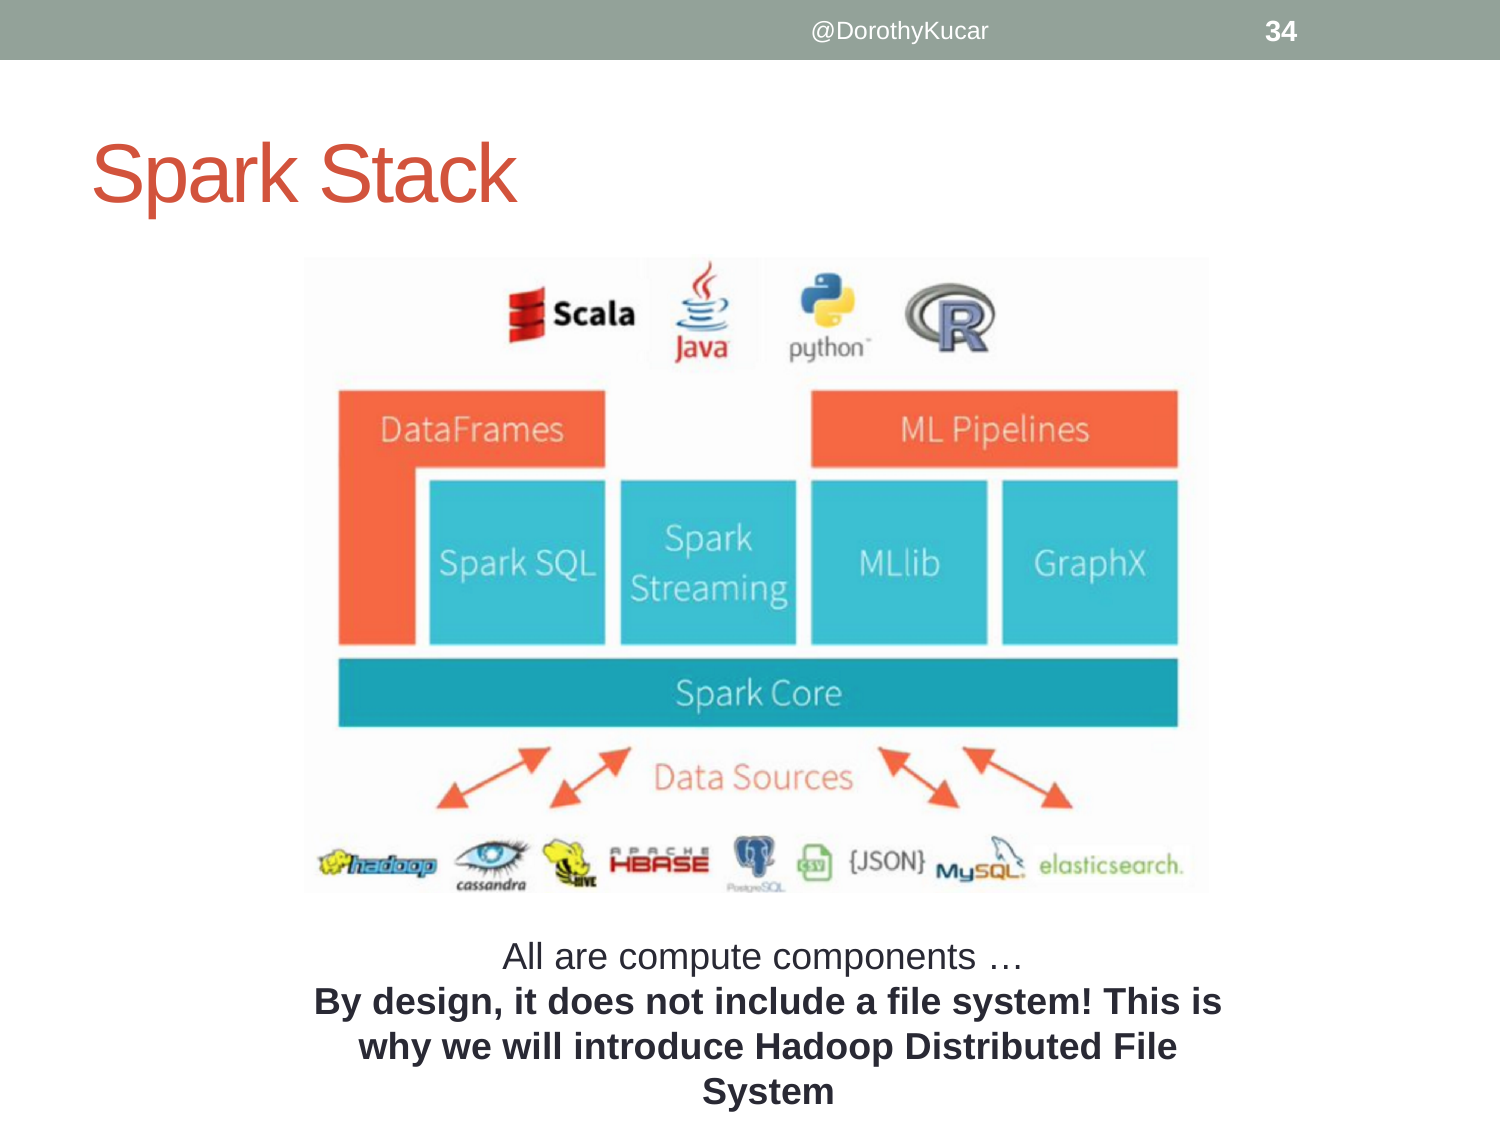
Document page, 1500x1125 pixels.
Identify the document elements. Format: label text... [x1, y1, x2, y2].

slide_number 34 [1250, 3, 1425, 57]
footer @DorothyKucar [562, 3, 1238, 57]
text_box All are compute components … By design, it does not include a file system! This is why we will introduce Hadoop Distributed File System [287, 924, 1250, 1120]
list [303, 254, 1209, 893]
title Spark Stack [75, 87, 1425, 250]
